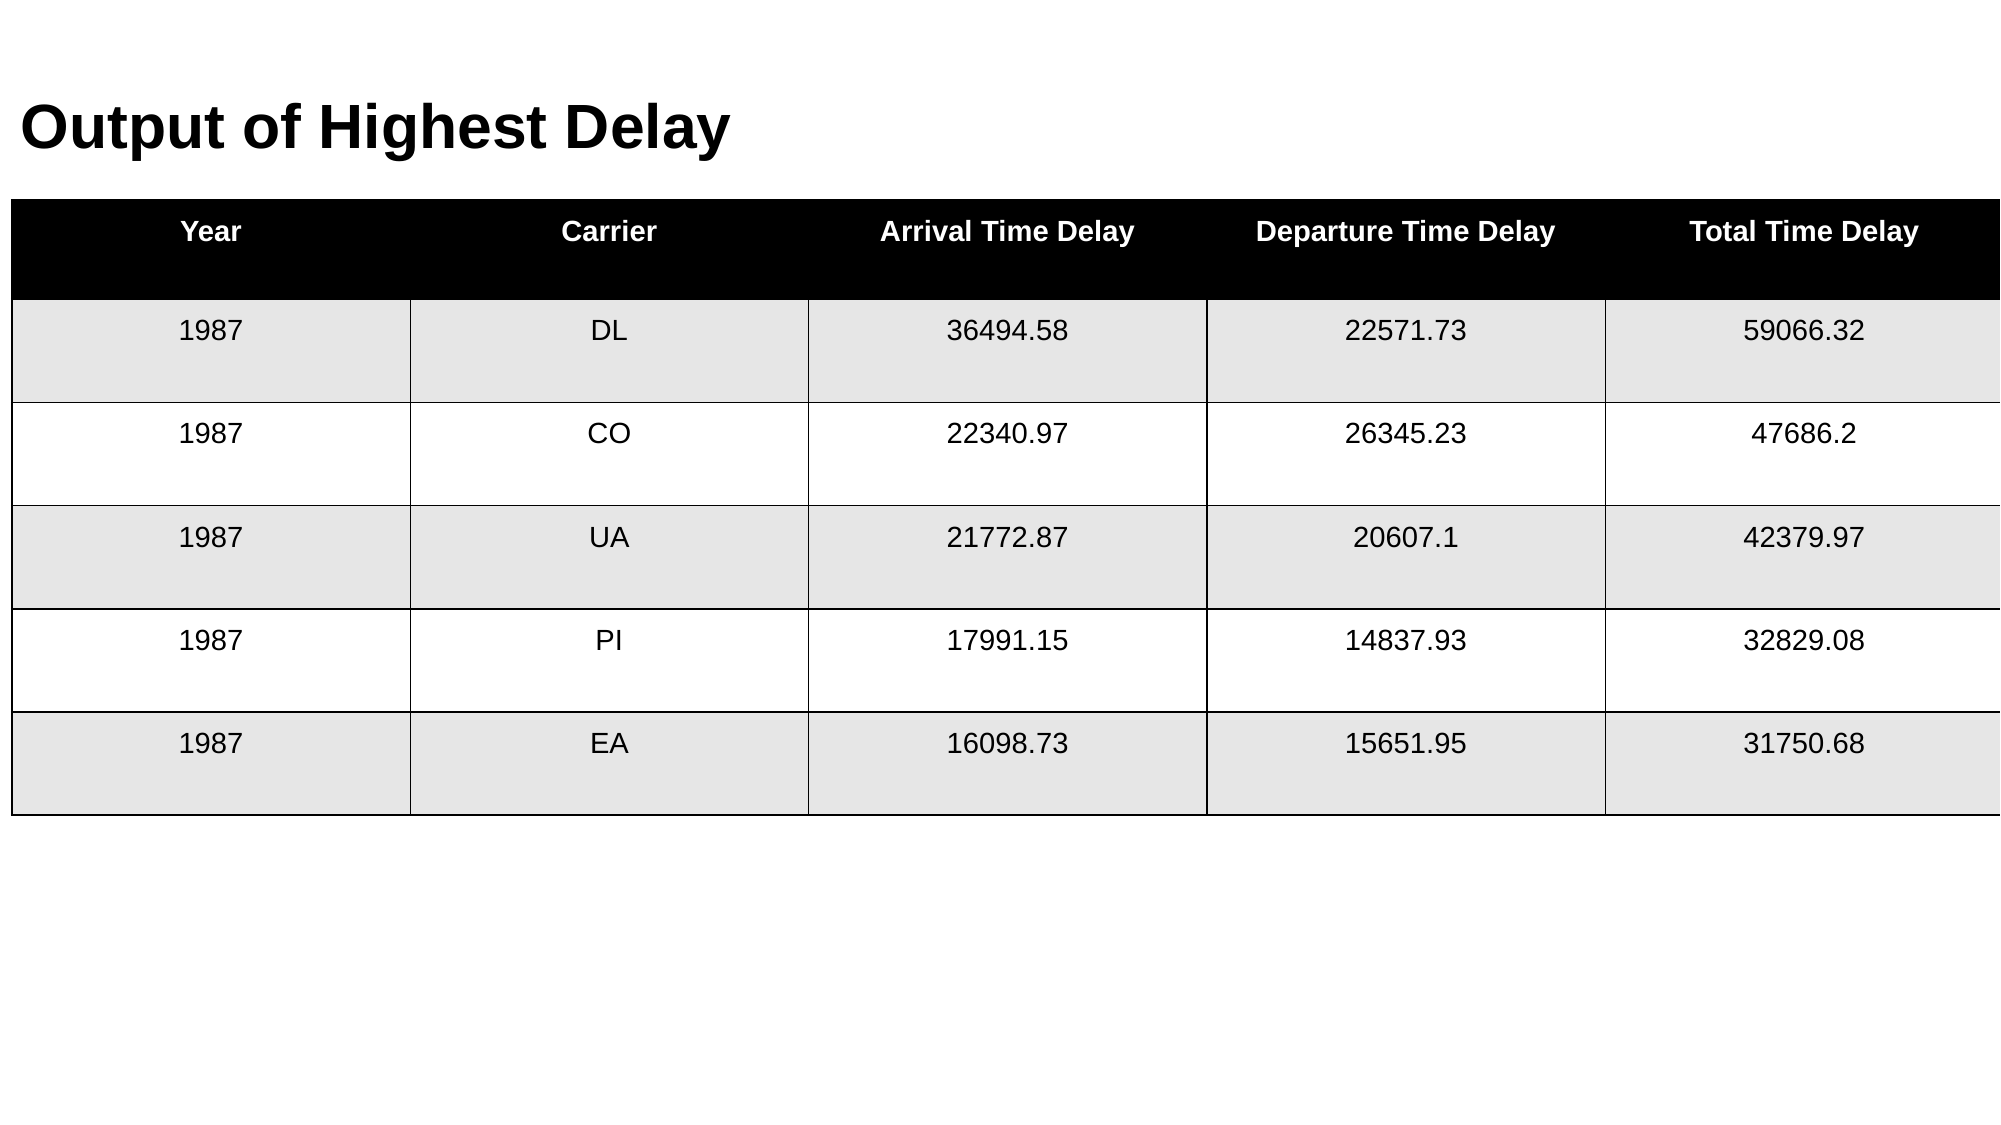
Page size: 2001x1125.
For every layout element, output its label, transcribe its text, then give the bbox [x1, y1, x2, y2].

table_cell 47686.2 [1606, 403, 2000, 505]
table_cell EA [411, 713, 808, 814]
table_header Arrival Time Delay [809, 215, 1206, 298]
table_cell 32829.08 [1606, 610, 2000, 711]
table_cell 16098.73 [809, 713, 1206, 814]
table_cell 42379.97 [1606, 506, 2000, 608]
table_header Departure Time Delay [1208, 201, 1605, 298]
table_cell 59066.32 [1606, 300, 2000, 402]
table_cell 20607.1 [1208, 506, 1605, 608]
title Output of Highest Delay [12, 0, 1424, 215]
table_cell 1987 [13, 300, 410, 402]
table_cell DL [411, 300, 808, 402]
table_cell 1987 [13, 713, 410, 814]
table_cell 36494.58 [809, 300, 1206, 402]
table_cell UA [411, 506, 808, 608]
table_cell 21772.87 [809, 506, 1206, 608]
table_cell 17991.15 [809, 610, 1206, 711]
table_cell 1987 [13, 403, 410, 505]
table_cell 26345.23 [1208, 403, 1605, 505]
table_cell CO [411, 403, 808, 505]
table_cell 1987 [13, 610, 410, 711]
table_cell 1987 [13, 506, 410, 608]
table_cell PI [411, 610, 808, 711]
table_cell 22340.97 [809, 403, 1206, 505]
table_cell 31750.68 [1606, 713, 2000, 814]
table_header Total Time Delay [1606, 201, 2000, 298]
table_header Carrier [411, 215, 808, 298]
table_cell 15651.95 [1208, 713, 1605, 814]
table_cell 22571.73 [1208, 300, 1605, 402]
table_cell 14837.93 [1208, 610, 1605, 711]
table_header Year [13, 215, 410, 298]
